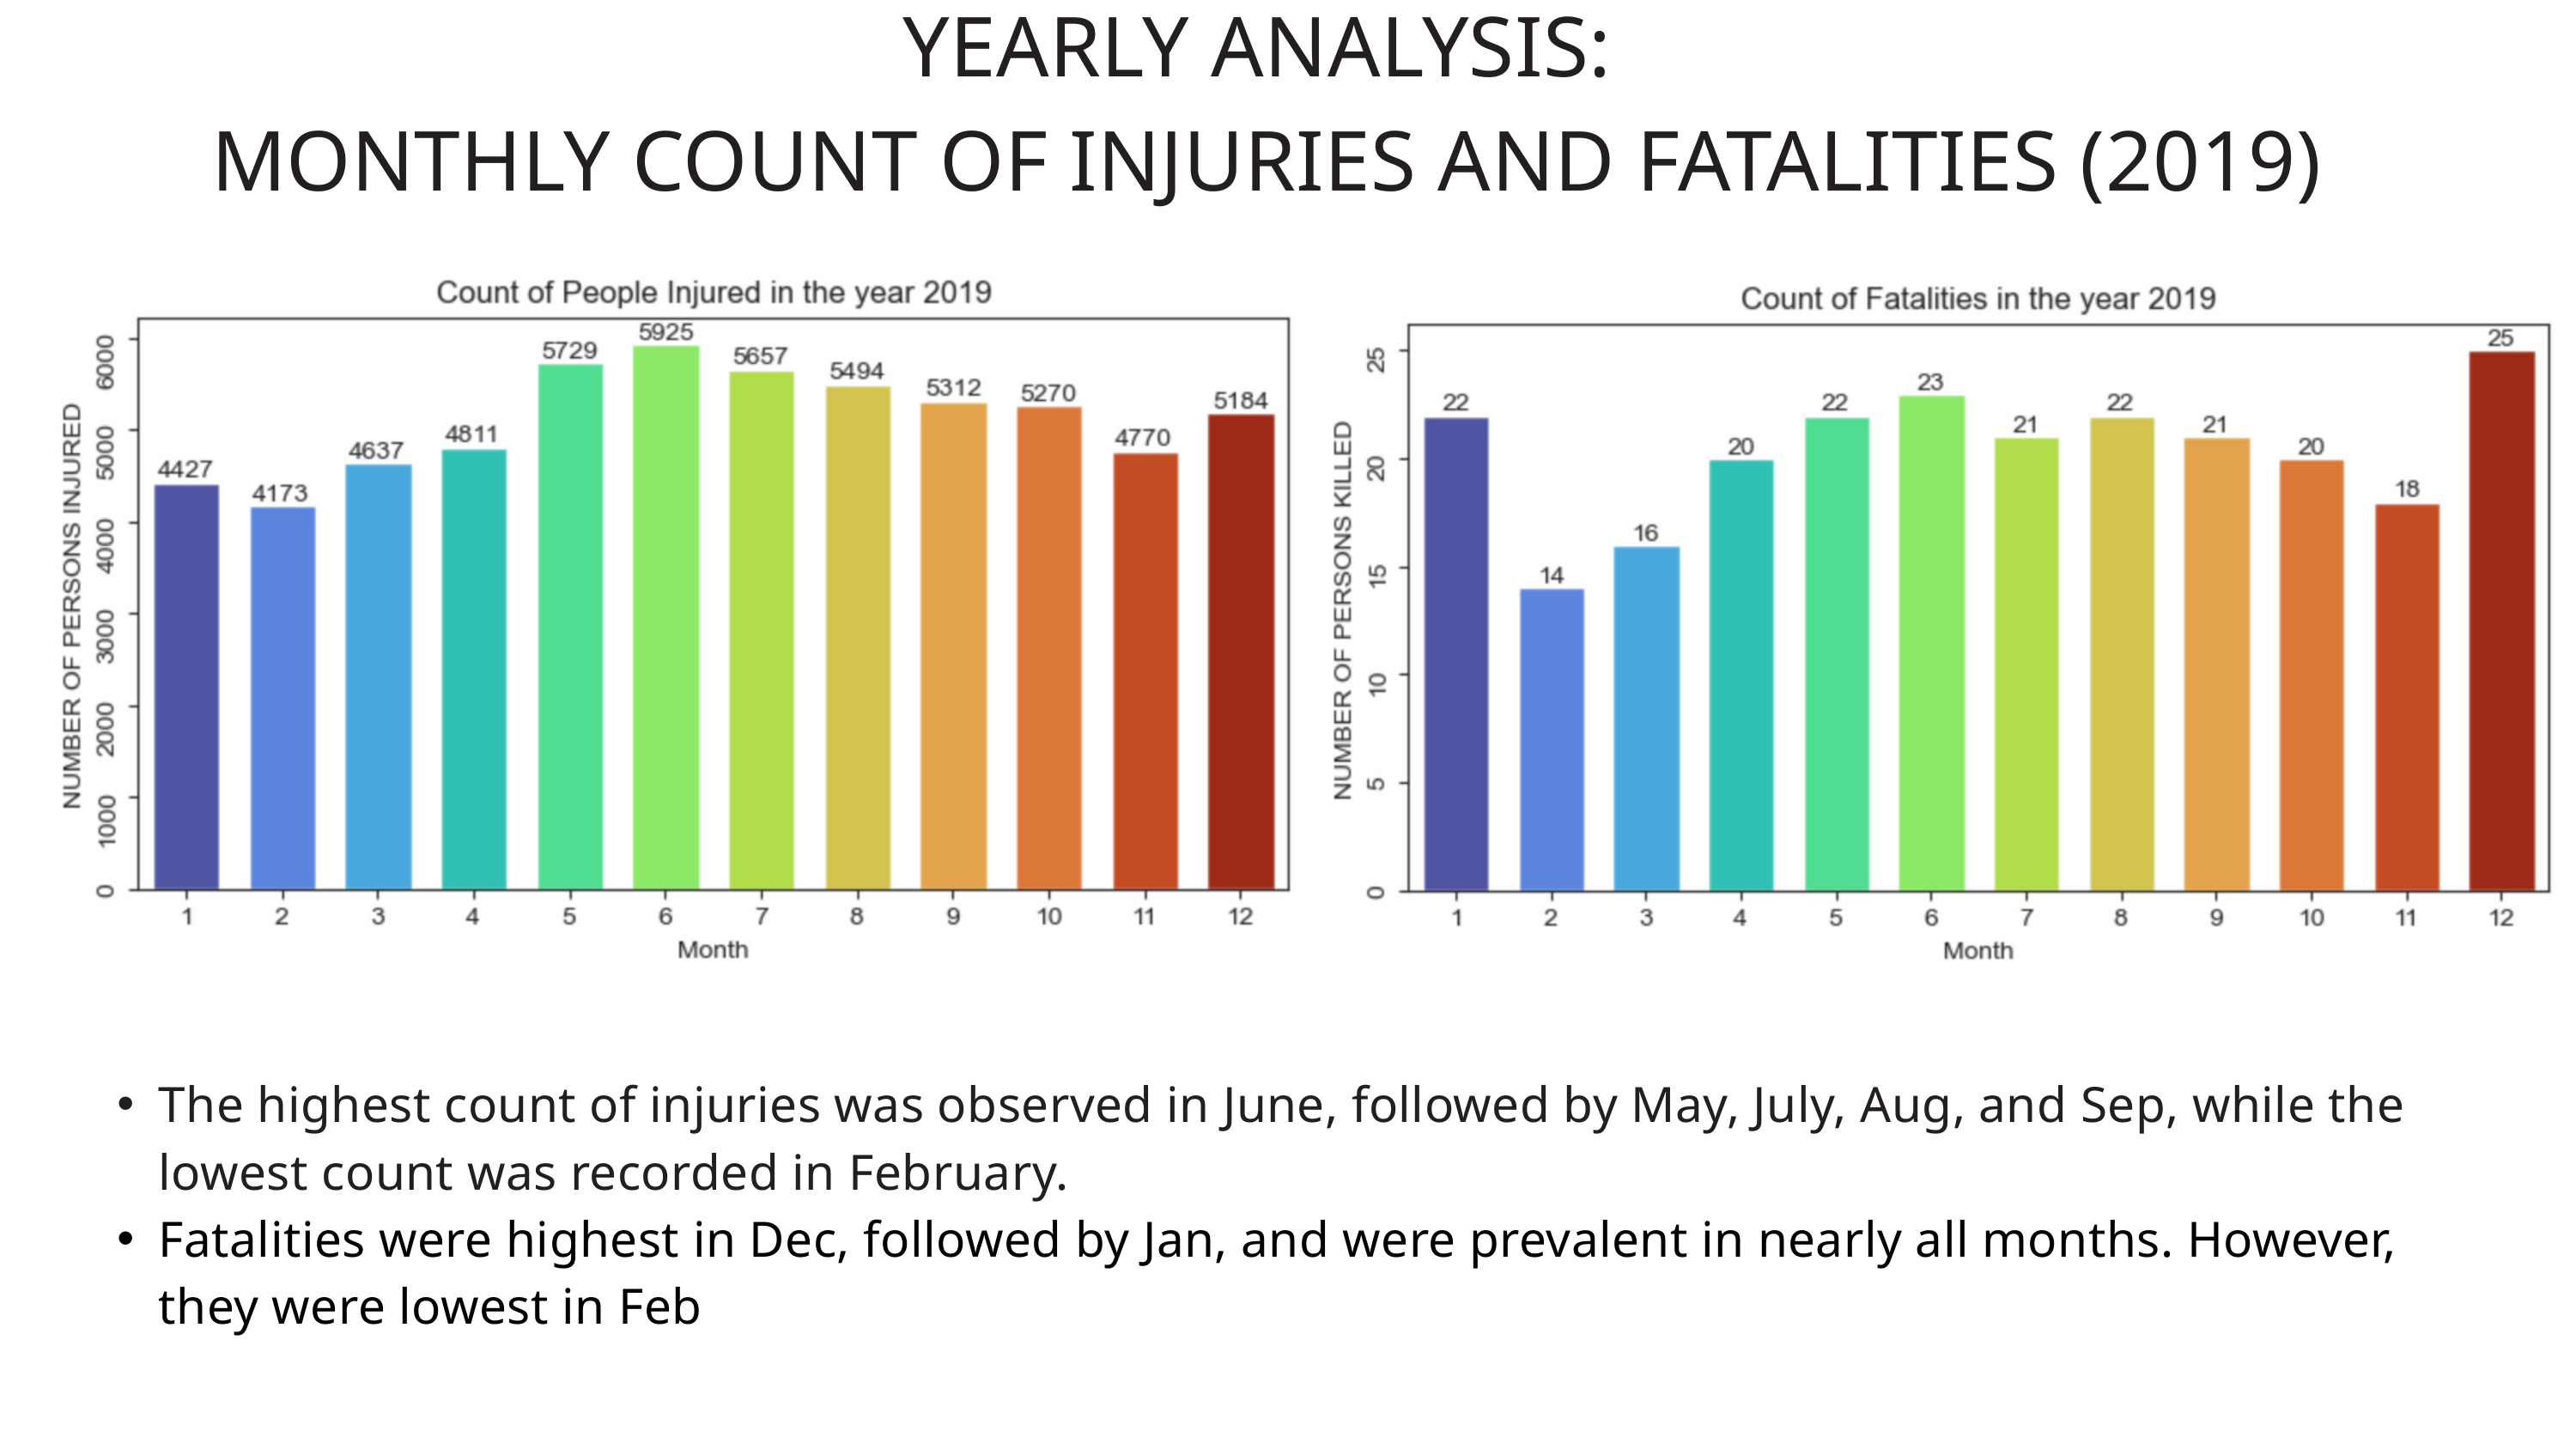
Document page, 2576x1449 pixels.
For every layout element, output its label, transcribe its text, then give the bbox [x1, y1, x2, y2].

text_box [1309, 254, 2576, 983]
text_box [41, 268, 1309, 969]
text_box YEARLY ANALYSIS: MONTHLY COUNT OF INJURIES AND FATALITIES (2019) [41, 0, 2474, 208]
text_box The highest count of injuries was observed in June, followed by May, July, Aug, and Sep, while the lowest count was recorded in February. Fatalities were highest in Dec, followed by Jan, and were prevalent in nearly all months. However, they were lowest in Feb [76, 1034, 2432, 1432]
